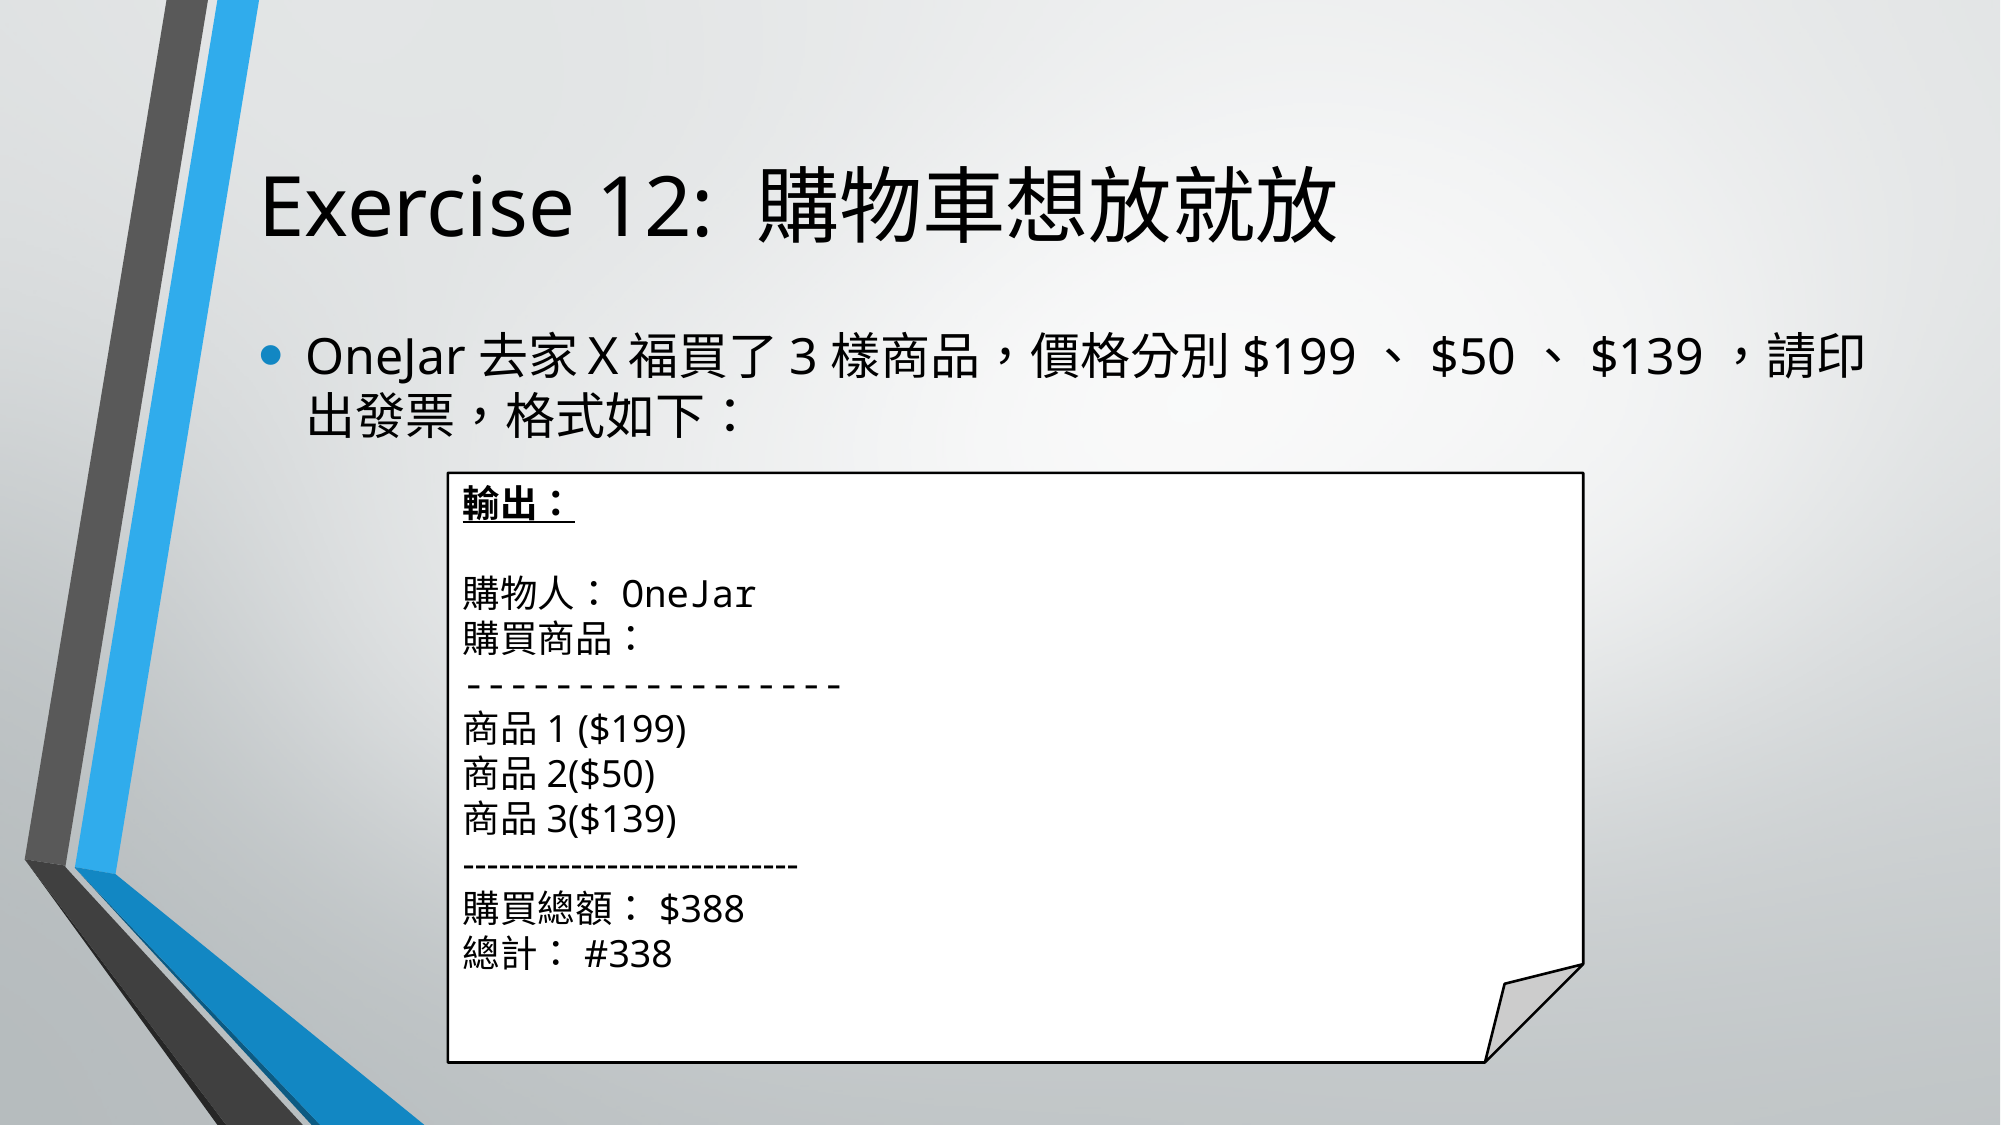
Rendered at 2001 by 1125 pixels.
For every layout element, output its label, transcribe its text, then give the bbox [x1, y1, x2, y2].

title Exercise 12: 購物車想放就放 [243, 112, 1887, 294]
text_box 輸出： 購物人：OneJar 購買商品： ----------------- 商品1 ($199) 商品2($50) 商品3($139) ---------------------------- 購買總額：$388 總計：#338 [446, 471, 1585, 1064]
list OneJar去家Ｘ福買了3樣商品，價格分別$199、$50、$139，請印出發票，格式如下： [243, 316, 1887, 1005]
